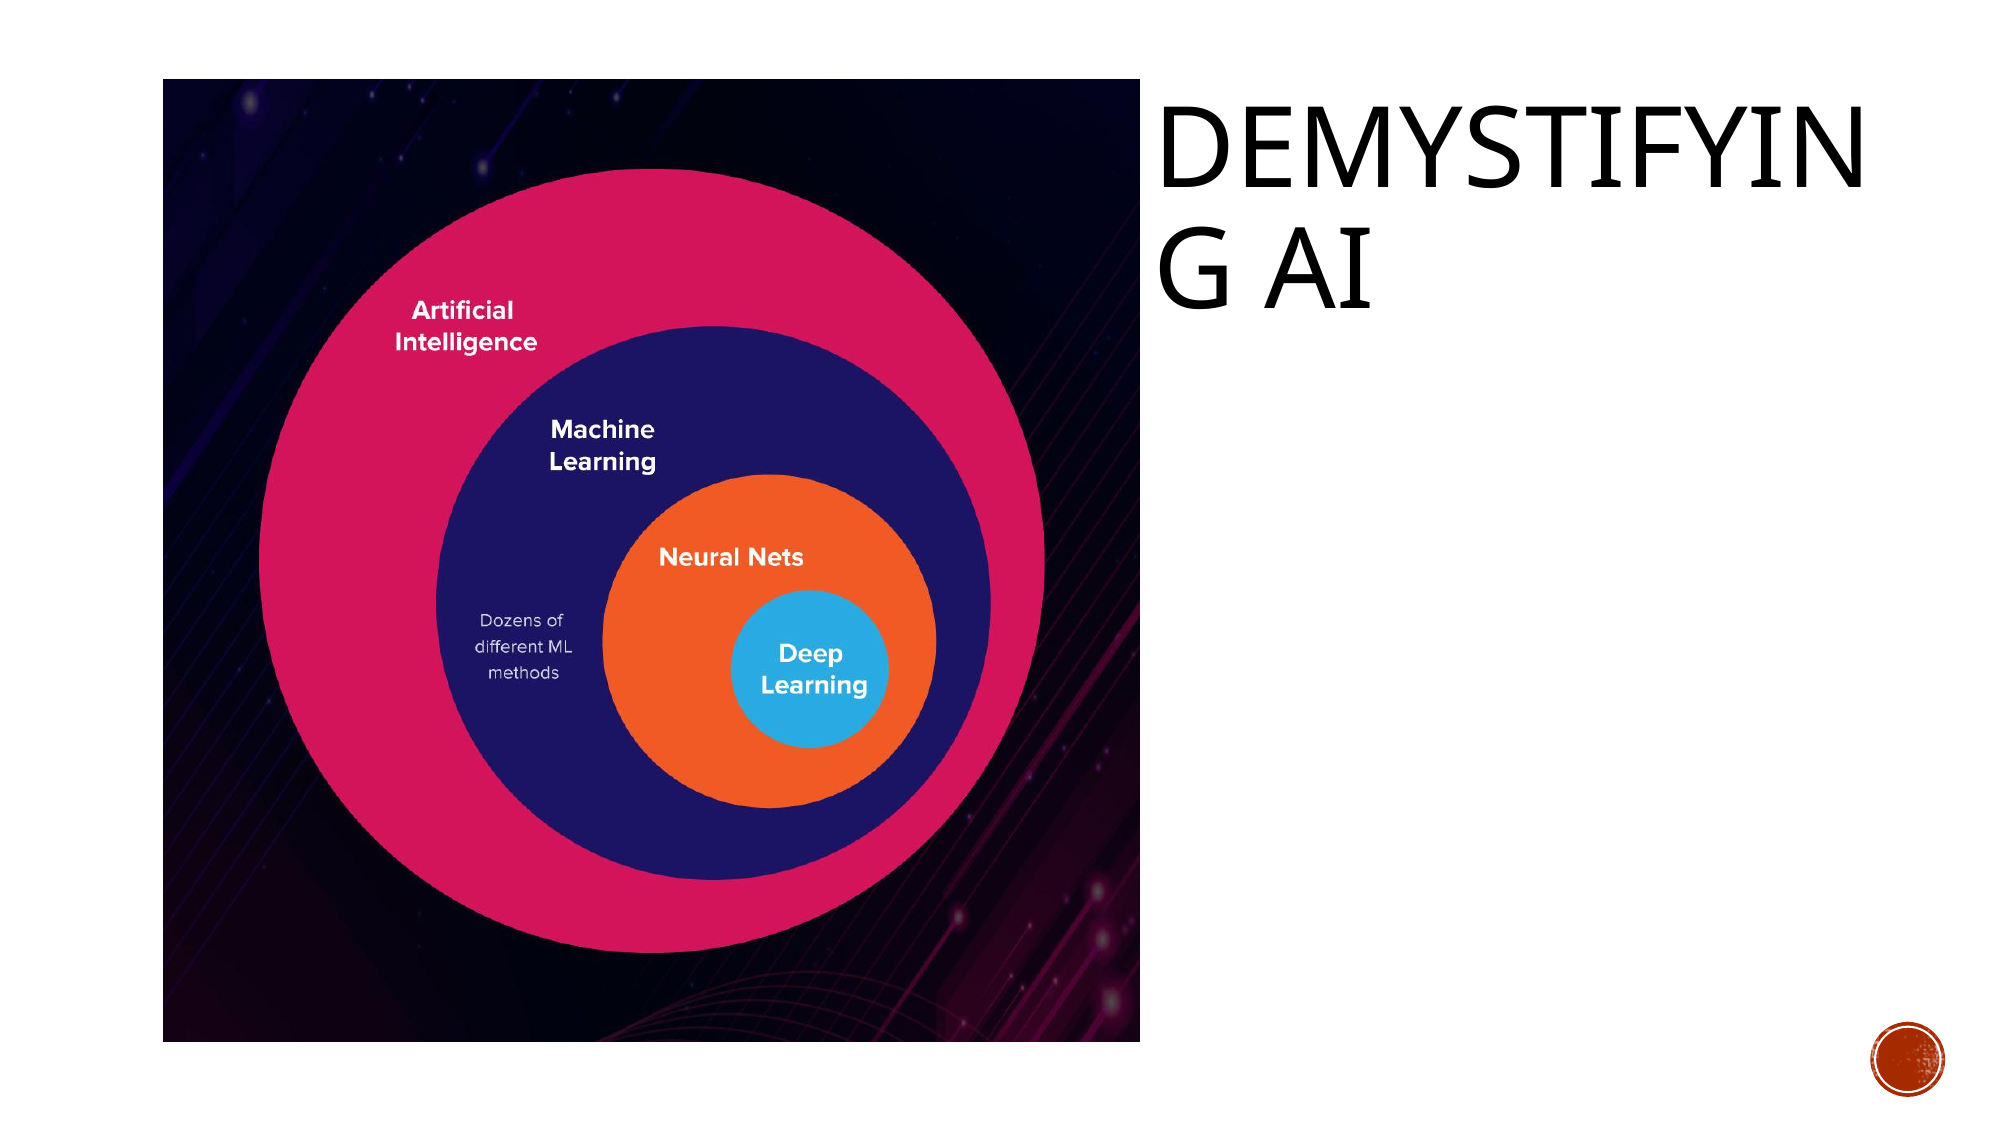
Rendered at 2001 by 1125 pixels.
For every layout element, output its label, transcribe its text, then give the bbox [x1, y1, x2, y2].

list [167, 82, 1137, 1040]
title Demystifying AI [1140, 79, 1893, 344]
